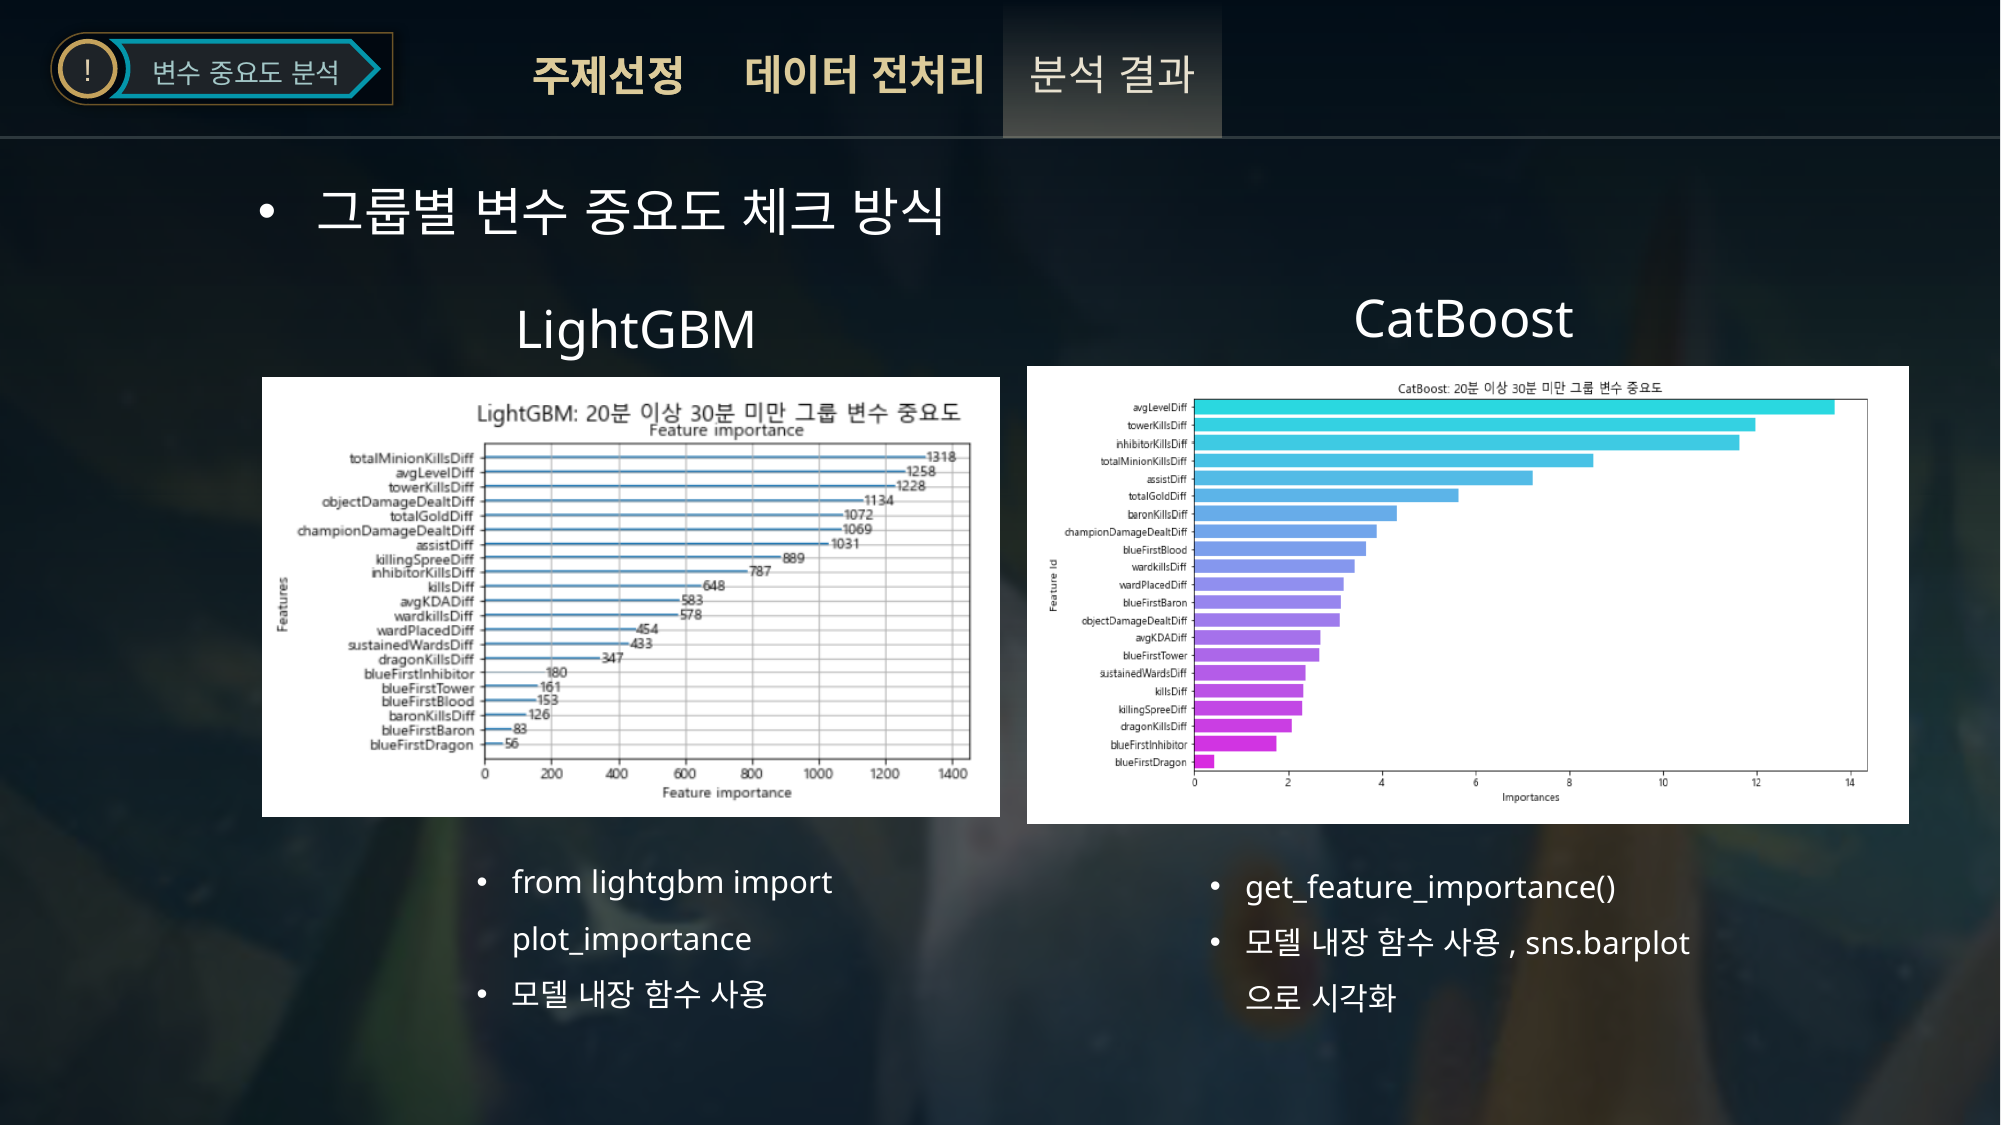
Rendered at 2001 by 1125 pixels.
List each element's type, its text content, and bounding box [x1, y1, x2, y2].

text_box LightGBM [501, 257, 781, 367]
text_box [51, 32, 393, 105]
picture [0, 0, 2001, 1125]
text_box 그룹별 변수 중요도 체크 방식 [243, 141, 1262, 250]
picture [0, 0, 1003, 136]
text_box [1003, 0, 1223, 137]
text_box 주제선정 [503, 42, 715, 107]
text_box 데이터 전처리 [723, 41, 1008, 107]
text_box CatBoost [1338, 246, 1594, 356]
text_box 분석 결과 [1008, 41, 1219, 107]
